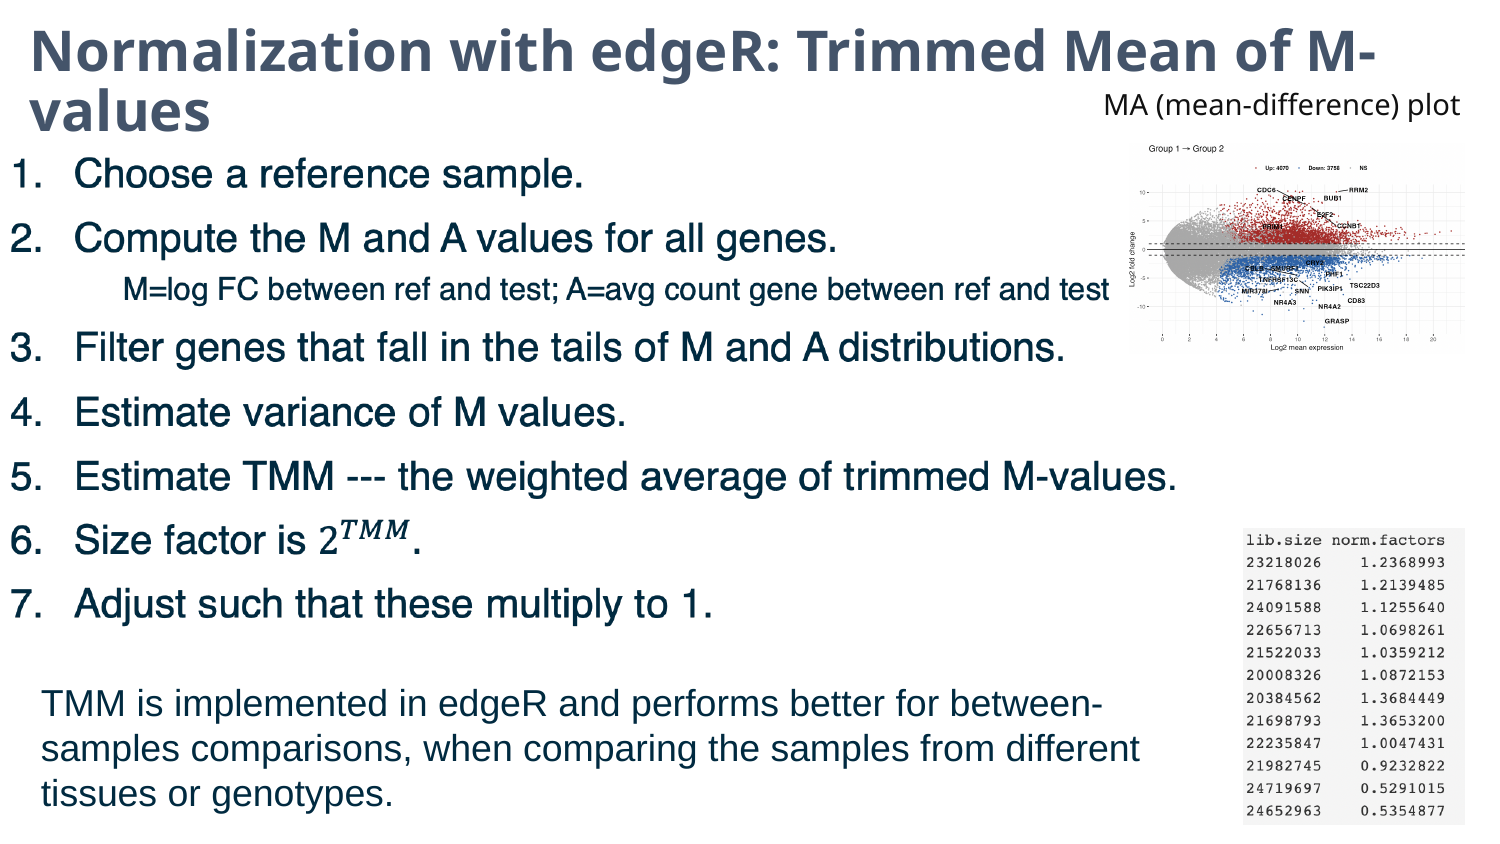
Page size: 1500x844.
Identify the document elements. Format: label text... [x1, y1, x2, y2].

picture [1128, 143, 1465, 355]
picture [1243, 528, 1465, 832]
text_box MA (mean-difference) plot [1091, 80, 1500, 127]
text_box Normalization with edgeR: Trimmed Mean of M-values [29, 22, 1500, 144]
text_box TMM is implemented in edgeR and performs better for between-samples comparisons, when comparing the samples from different tissues or genotypes. [29, 673, 1217, 820]
text_box [0, 143, 1294, 629]
